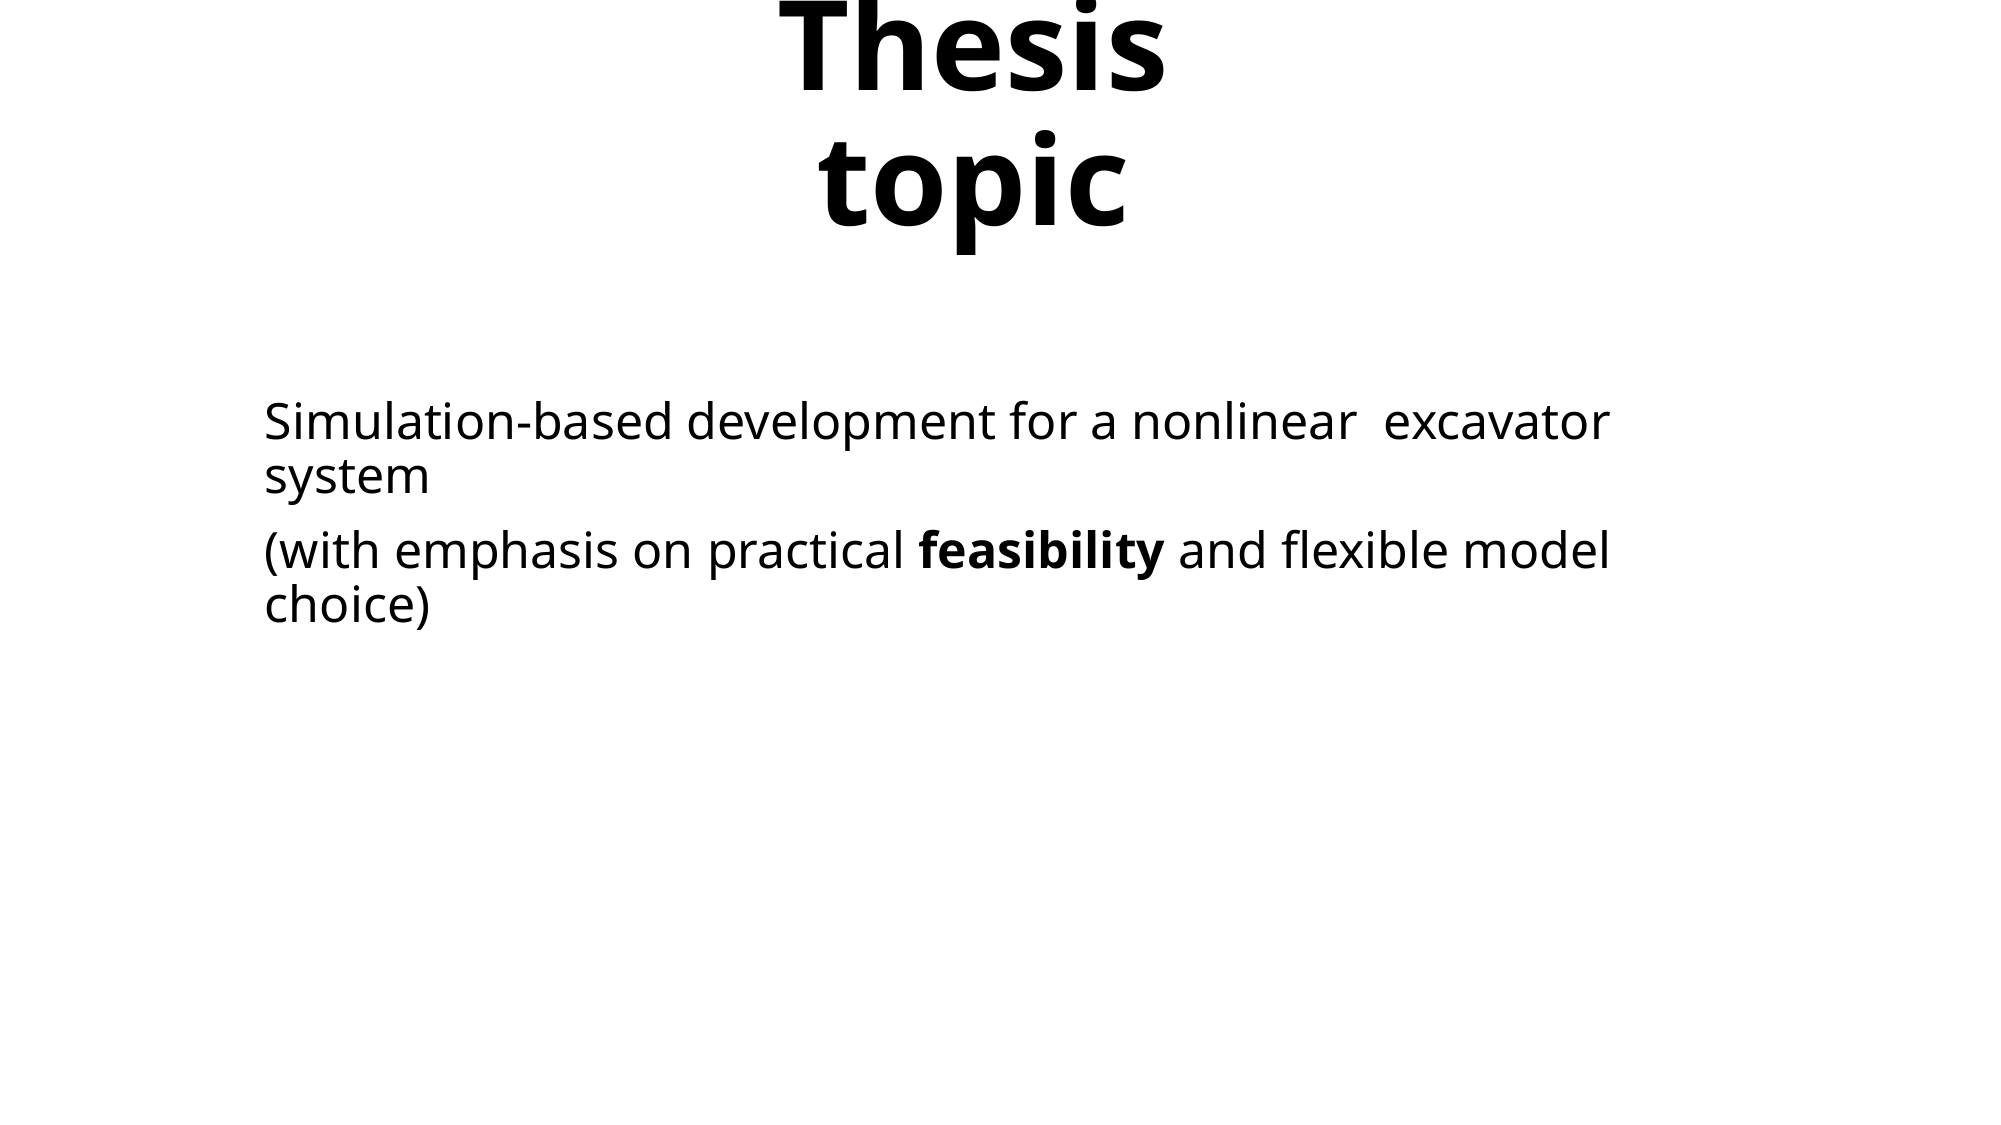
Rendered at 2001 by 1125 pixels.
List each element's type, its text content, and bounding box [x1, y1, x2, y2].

title Thesis topic [611, 97, 1368, 260]
subtitle Simulation-based development for a nonlinear excavator system (with emphasis on practical feasibility and flexible model choice) [249, 388, 1729, 623]
